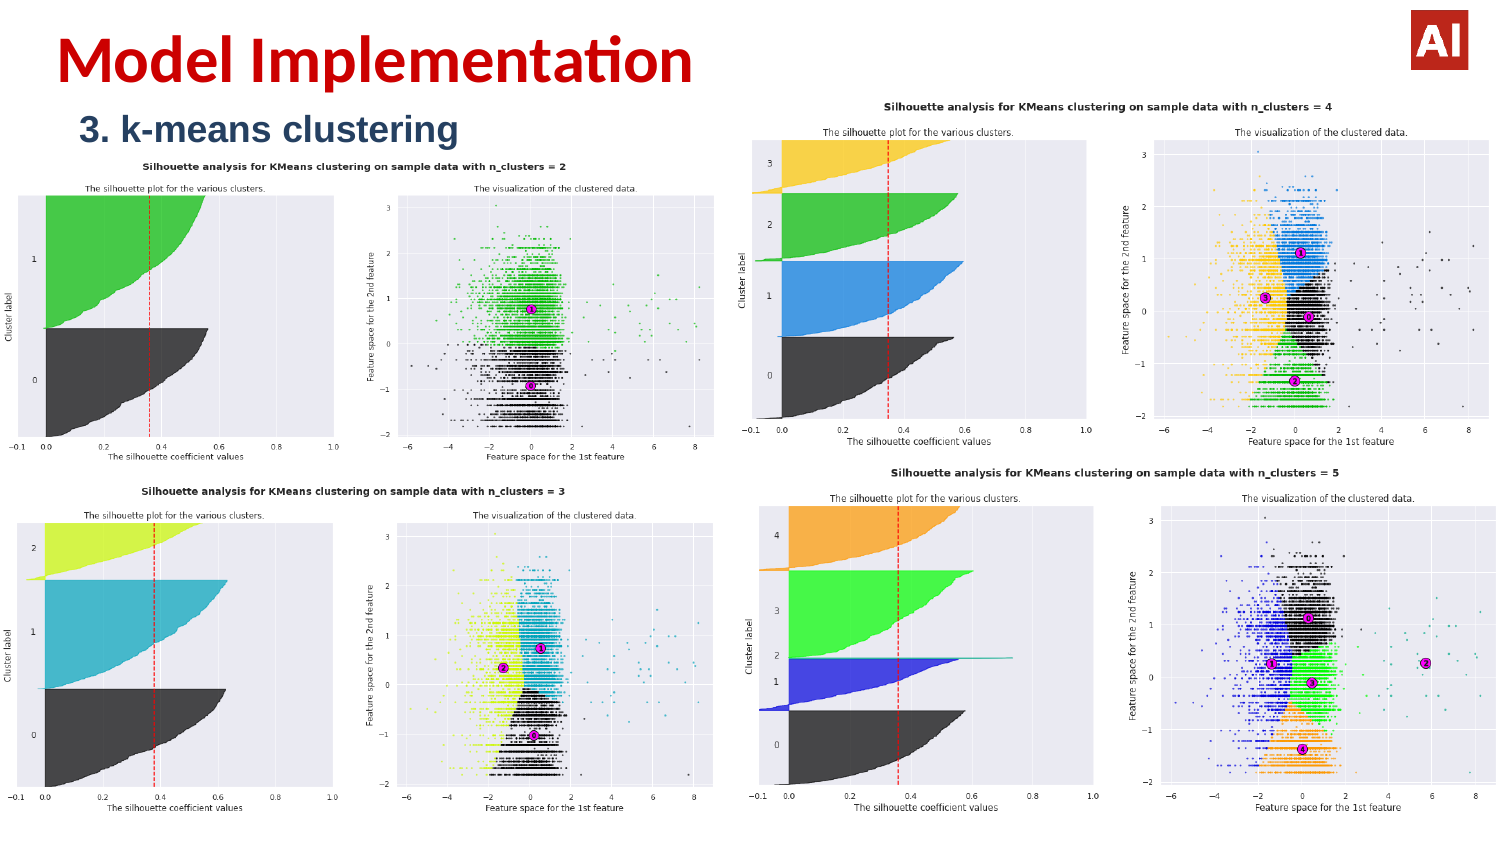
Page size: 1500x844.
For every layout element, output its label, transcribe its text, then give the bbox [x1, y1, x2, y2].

picture [1411, 10, 1469, 70]
picture [740, 463, 1500, 817]
text_box Model Implementation [53, 13, 734, 96]
text_box 3. k-means clustering [62, 97, 731, 158]
picture [733, 97, 1493, 451]
picture [0, 482, 717, 817]
picture [0, 158, 718, 465]
